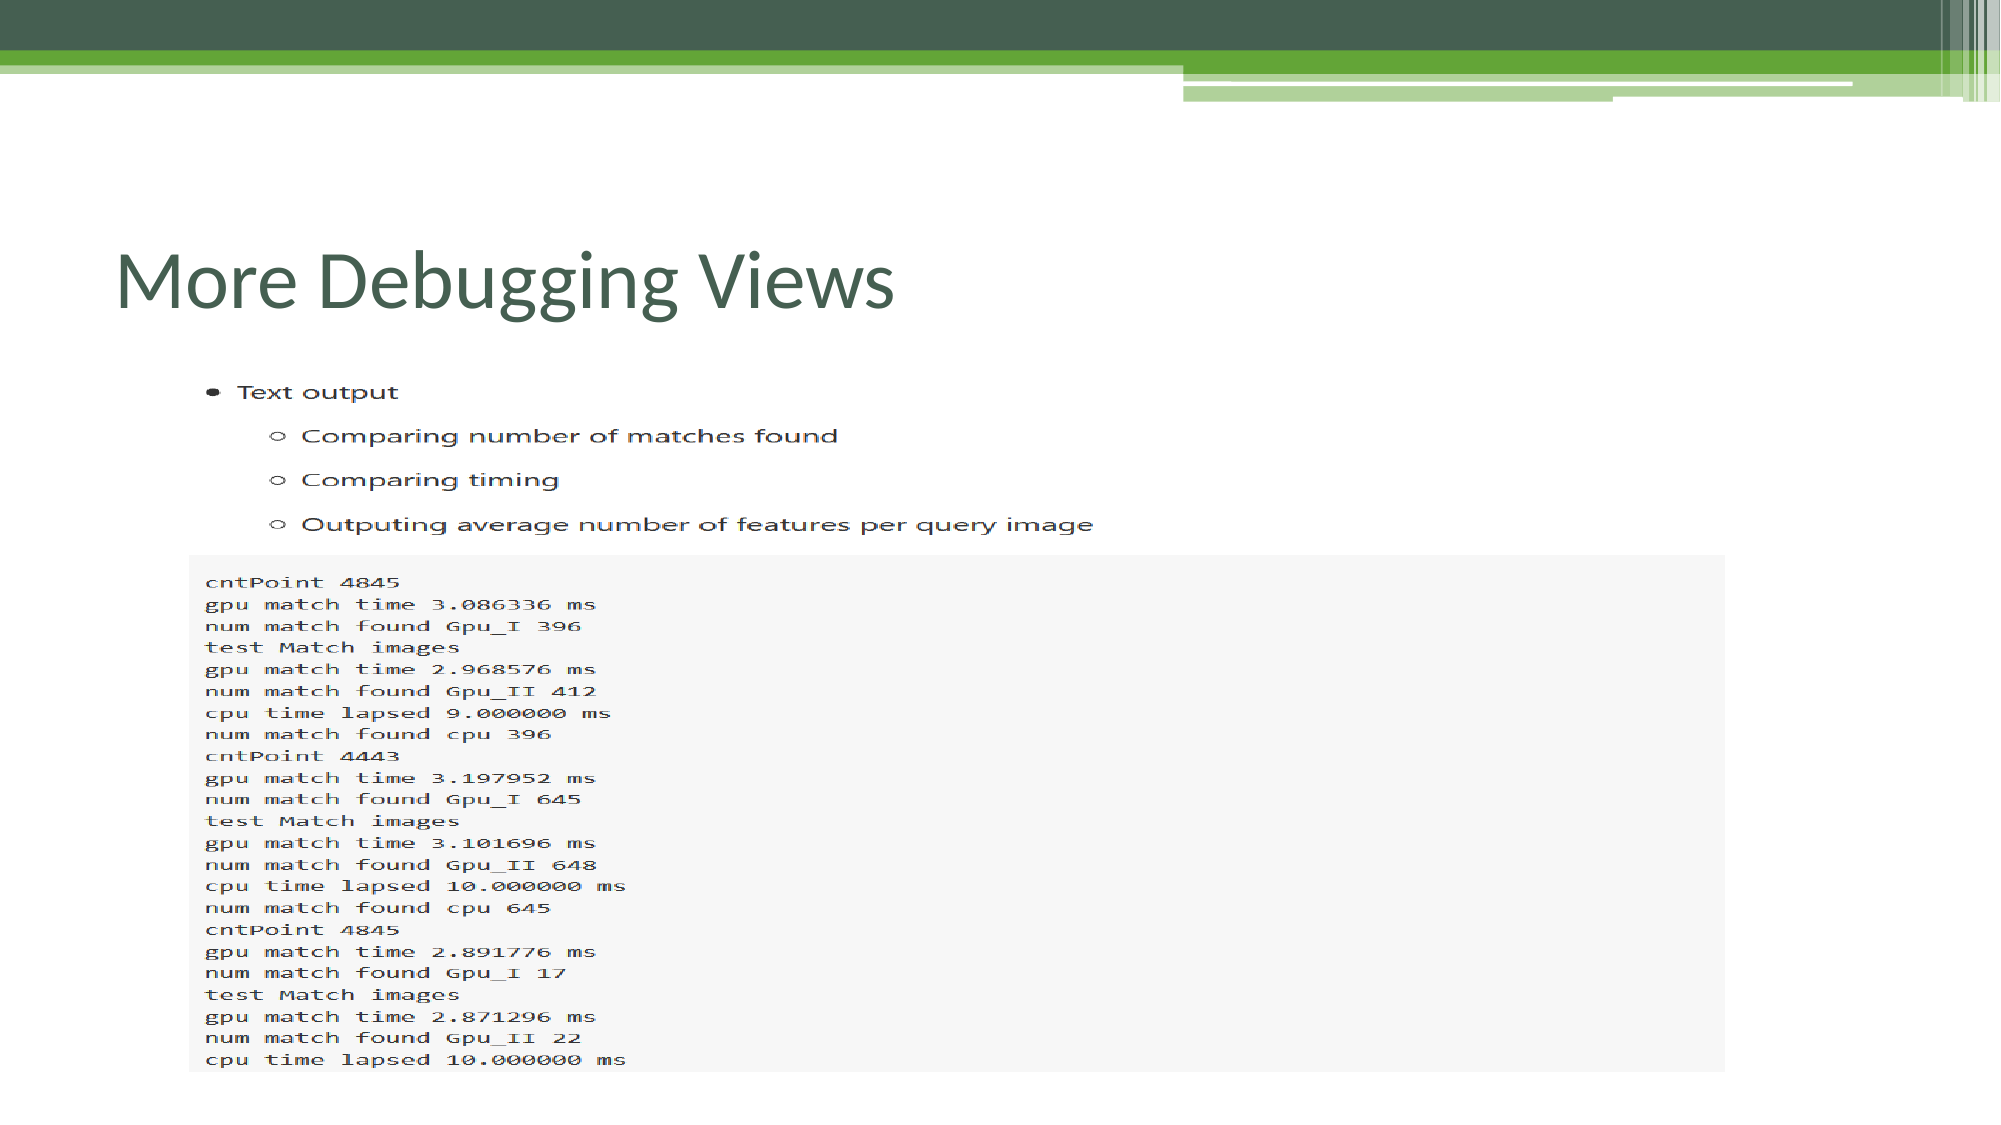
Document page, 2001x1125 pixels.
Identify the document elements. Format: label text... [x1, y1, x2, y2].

title More Debugging Views [99, 187, 1900, 363]
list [189, 362, 1725, 1072]
